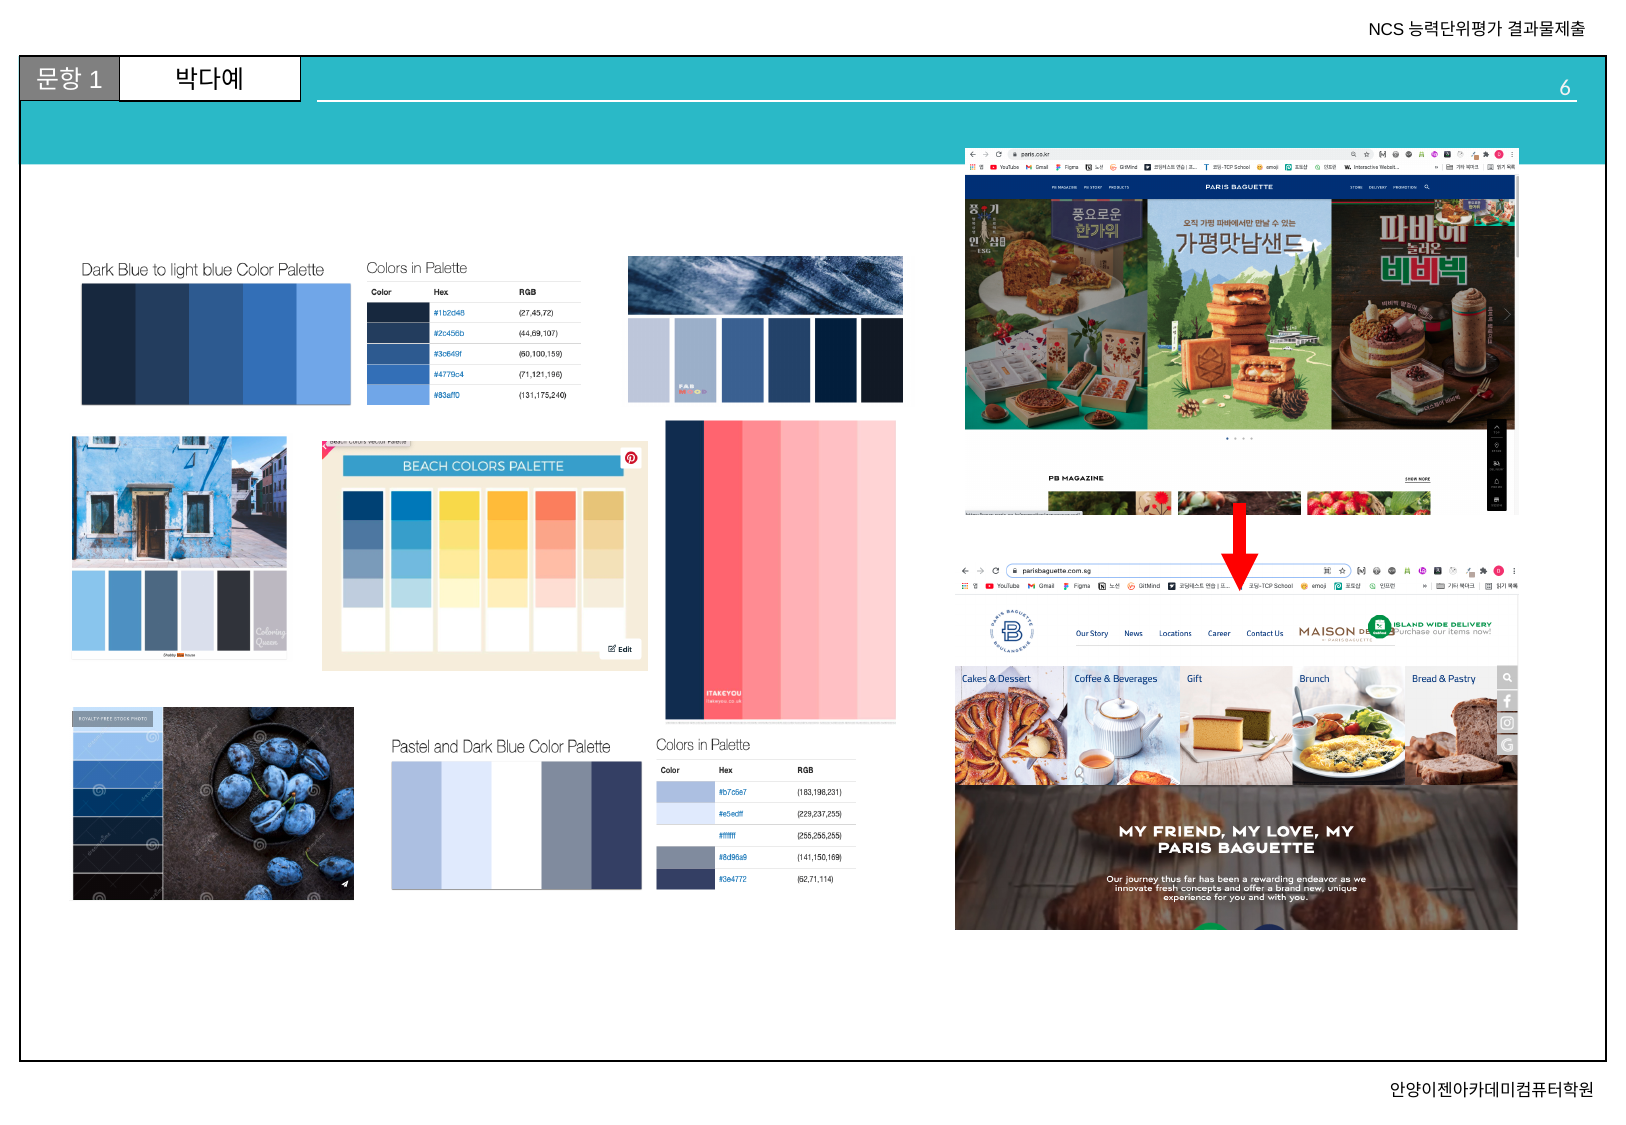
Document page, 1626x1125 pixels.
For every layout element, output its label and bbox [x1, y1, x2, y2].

picture [965, 148, 1519, 515]
picture [955, 562, 1519, 930]
picture [76, 250, 581, 412]
picture [69, 433, 293, 662]
picture [621, 256, 915, 407]
picture [388, 737, 856, 891]
picture [69, 707, 354, 902]
picture [322, 417, 922, 736]
